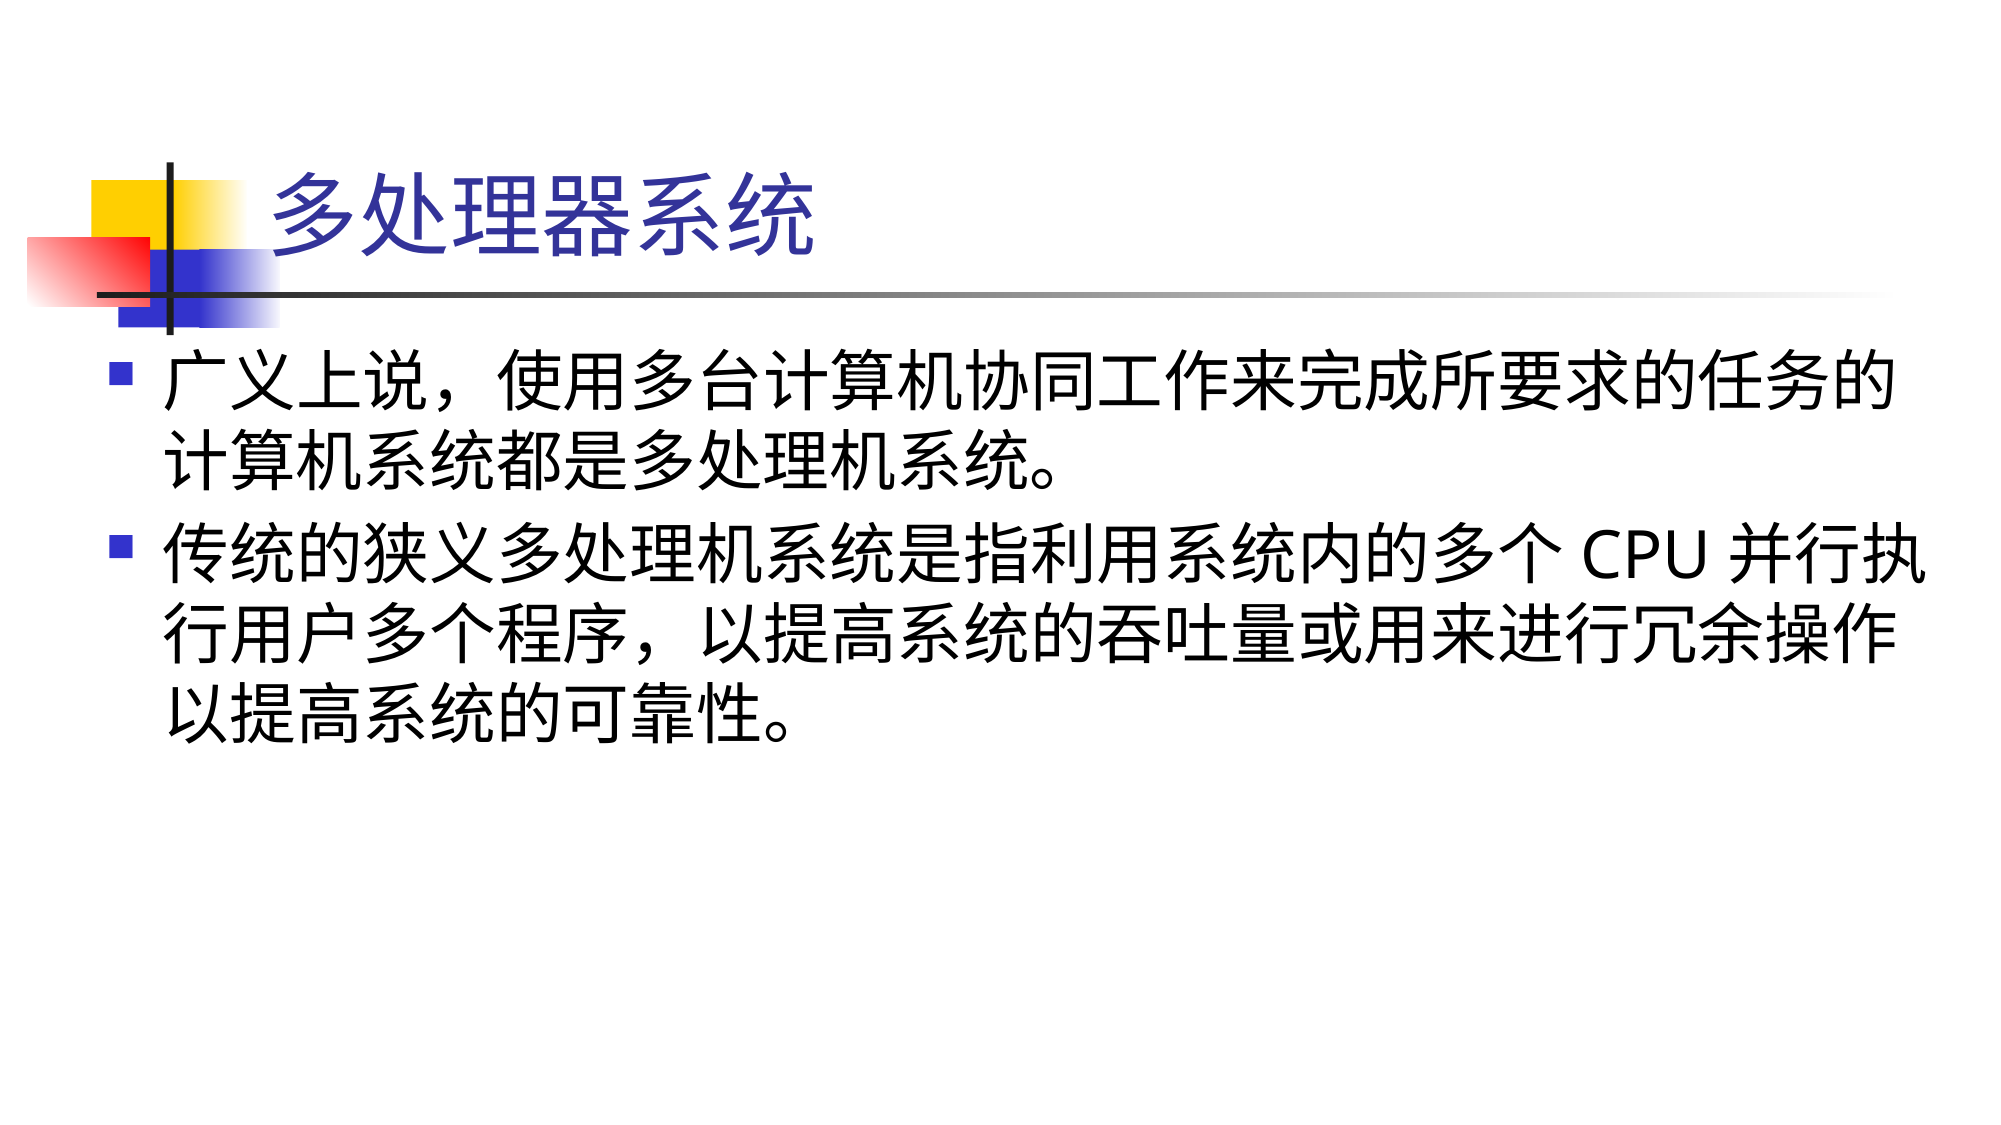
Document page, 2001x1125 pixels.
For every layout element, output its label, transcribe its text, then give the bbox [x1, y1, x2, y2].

title 多处理器系统 [251, 35, 1957, 275]
list 广义上说，使用多台计算机协同工作来完成所要求的任务的计算机系统都是多处理机系统。 传统的狭义多处理机系统是指利用系统内的多个CPU并行执行用户多个程序，以提高系统的吞吐量或用来进行冗余操作以提高系统的可靠性。 [91, 331, 1959, 1006]
